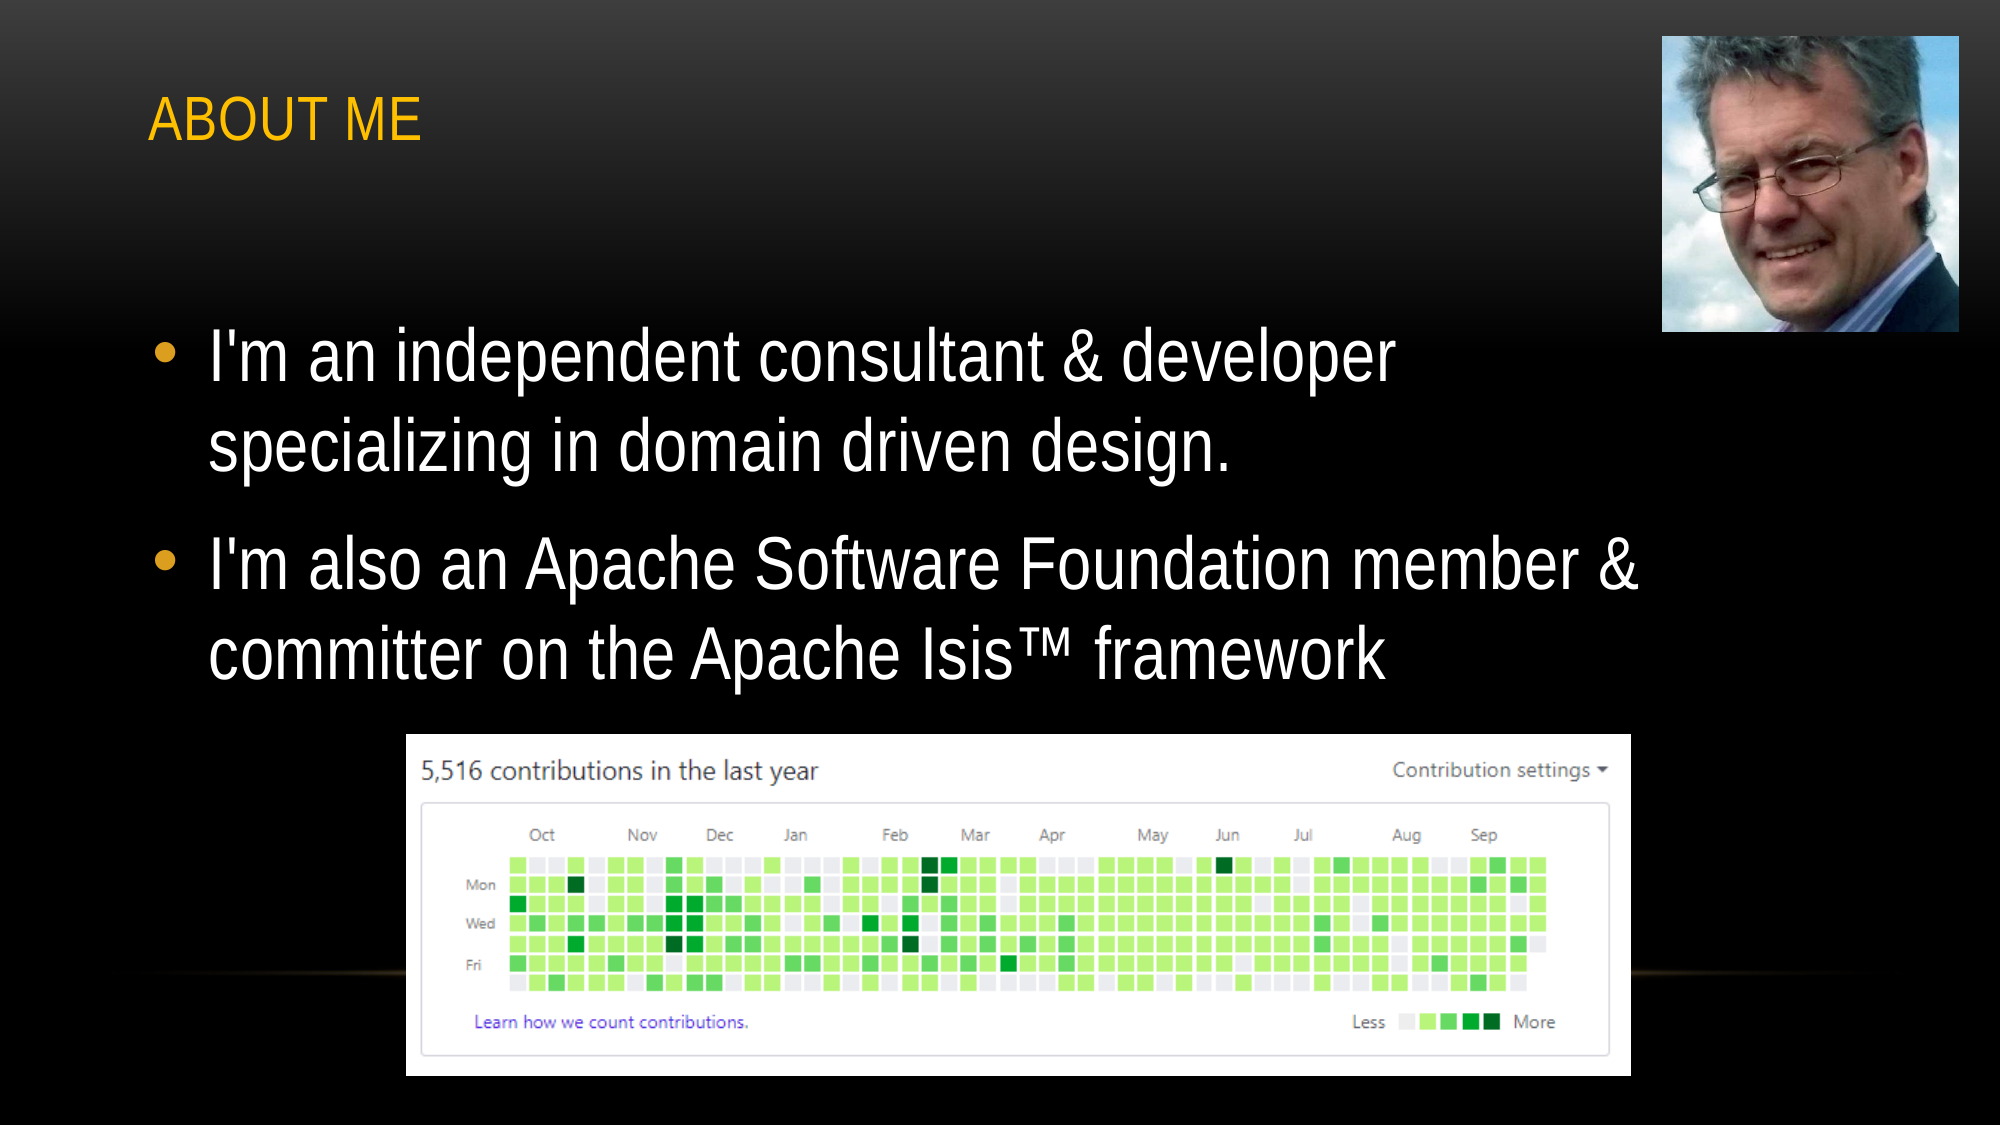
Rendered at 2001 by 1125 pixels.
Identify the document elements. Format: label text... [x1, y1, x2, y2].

title About Me [133, 45, 1656, 161]
list I'm an independent consultant & developer specializing in domain driven design. I'm also an Apache Software Foundation member & committer on the Apache Isis™ framework [137, 299, 1884, 1014]
picture [0, 0, 2000, 1125]
